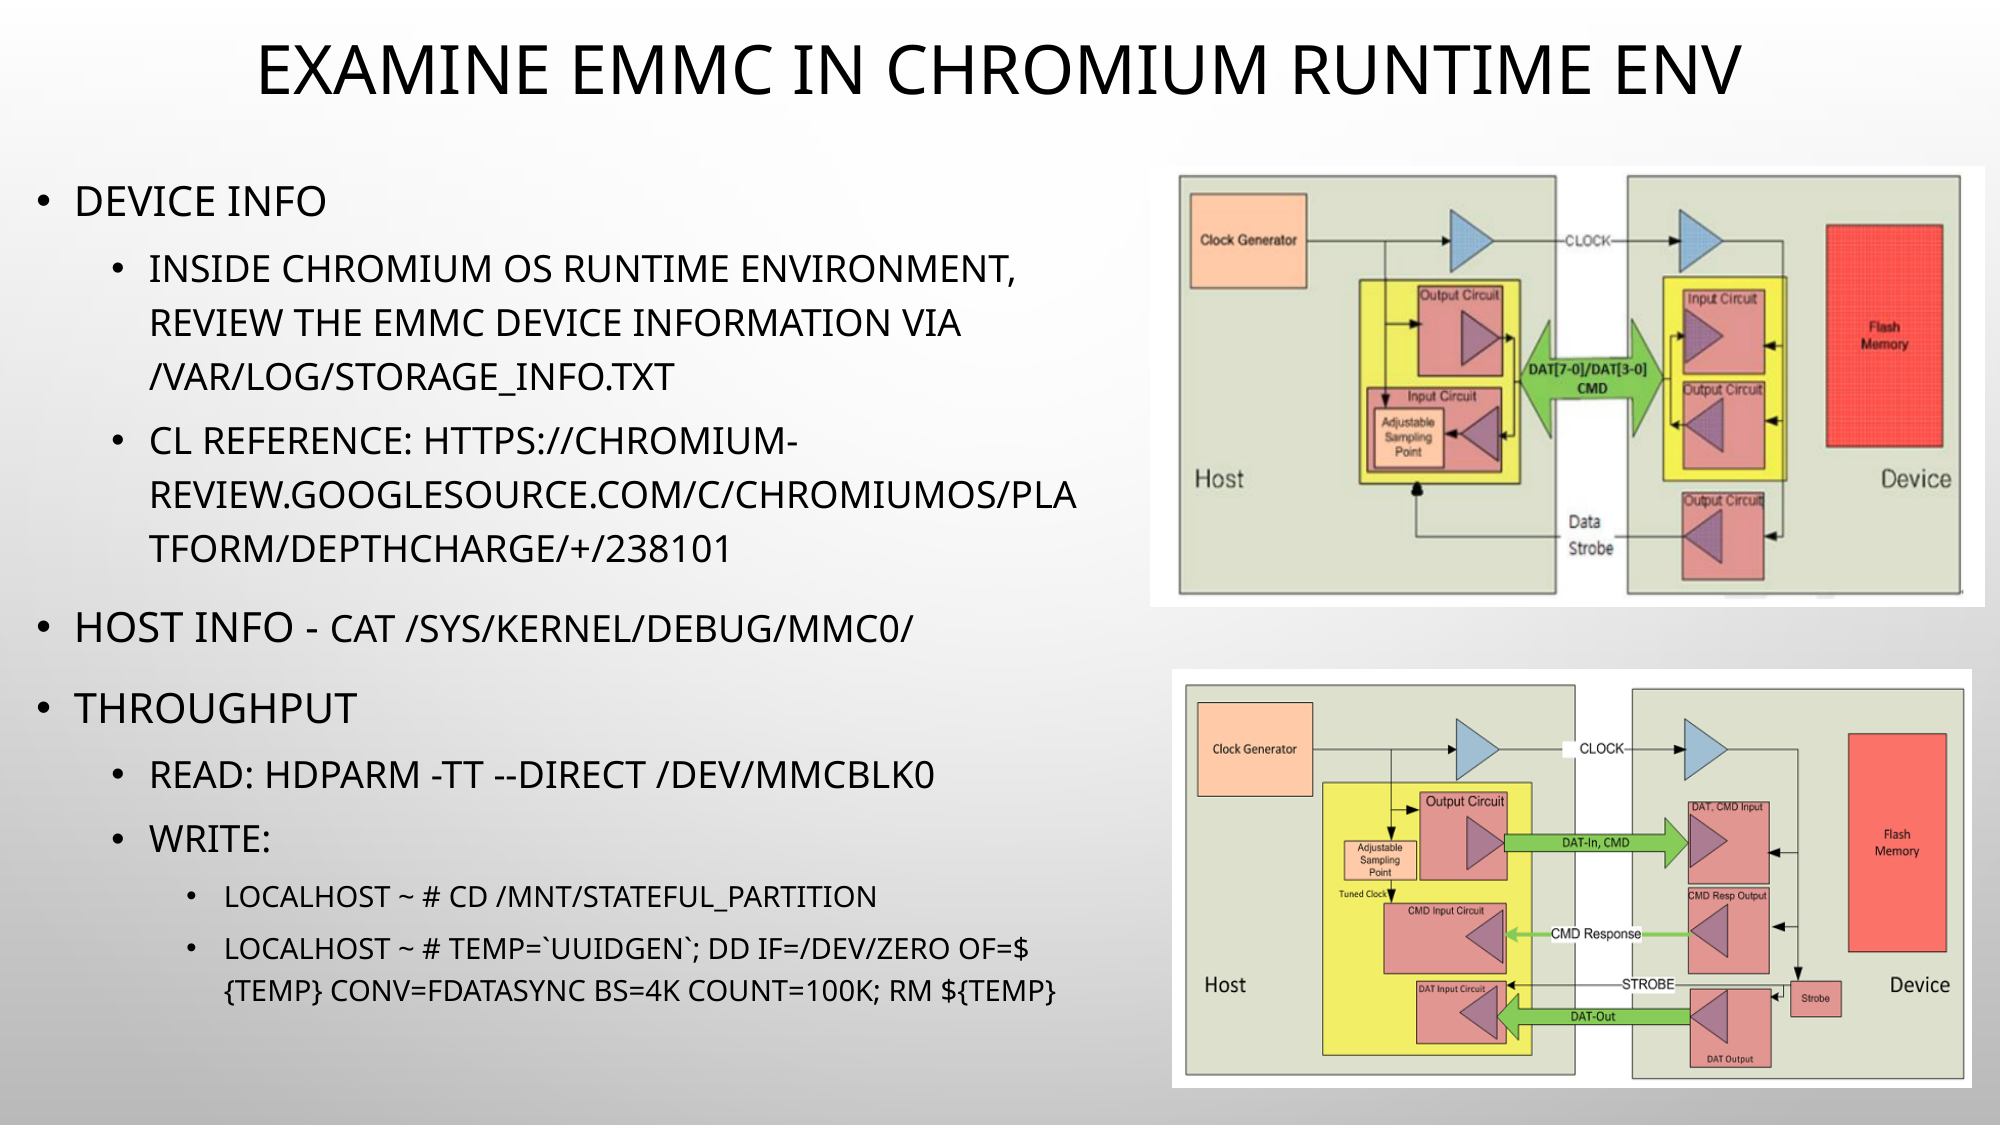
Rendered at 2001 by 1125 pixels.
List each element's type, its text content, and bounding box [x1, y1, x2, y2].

title Examine eMMc in Chromium Runtime Env [137, 27, 1863, 117]
picture [0, 0, 2000, 1125]
list Device info Inside Chromium OS runtime environment, review the eMMC device information via /var/log/storage_info.txt CL Reference: https://chromium-review.googlesource.com/c/chromiumos/platform/depthcharge/+/238101 Host info - cat /sys/kernel/debug/mmc0/ Throughput Read: hdparm -Tt --direct /dev/mmcblk0 Write: localhost ~ # cd /mnt/stateful_partition localhost ~ # temp=`uuidgen`; dd if=/dev/zero of=${temp} conv=fdatasync bs=4k count=100k; rm ${temp} [21, 157, 1107, 1106]
